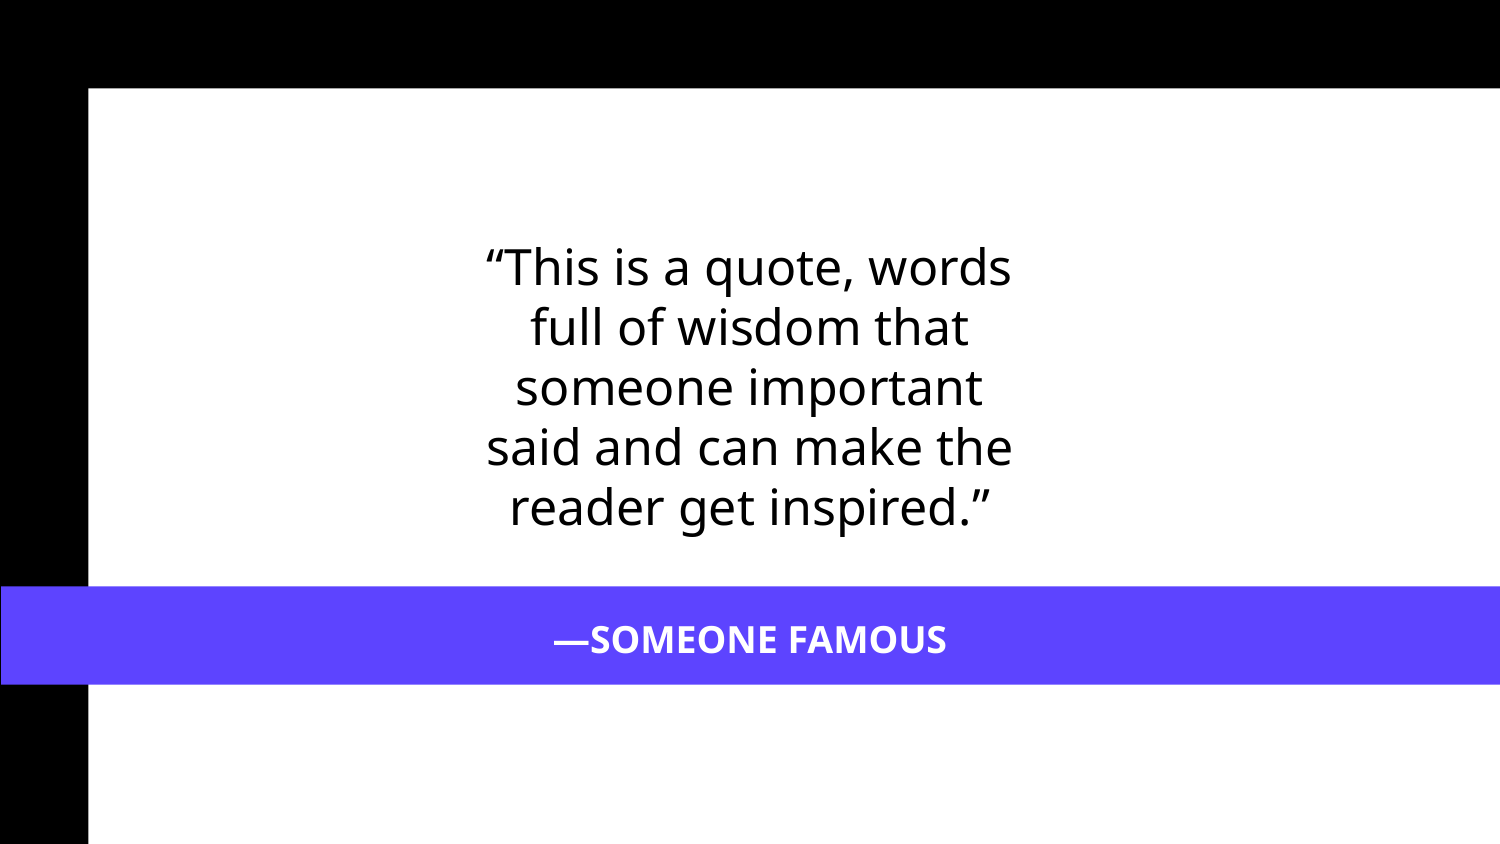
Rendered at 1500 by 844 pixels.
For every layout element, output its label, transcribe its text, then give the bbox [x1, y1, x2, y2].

list “This is a quote, words full of wisdom that someone important said and can make the reader get inspired.” [458, 225, 1042, 545]
text_box [1, 586, 1500, 685]
subtitle —SOMEONE FAMOUS [458, 601, 1042, 670]
